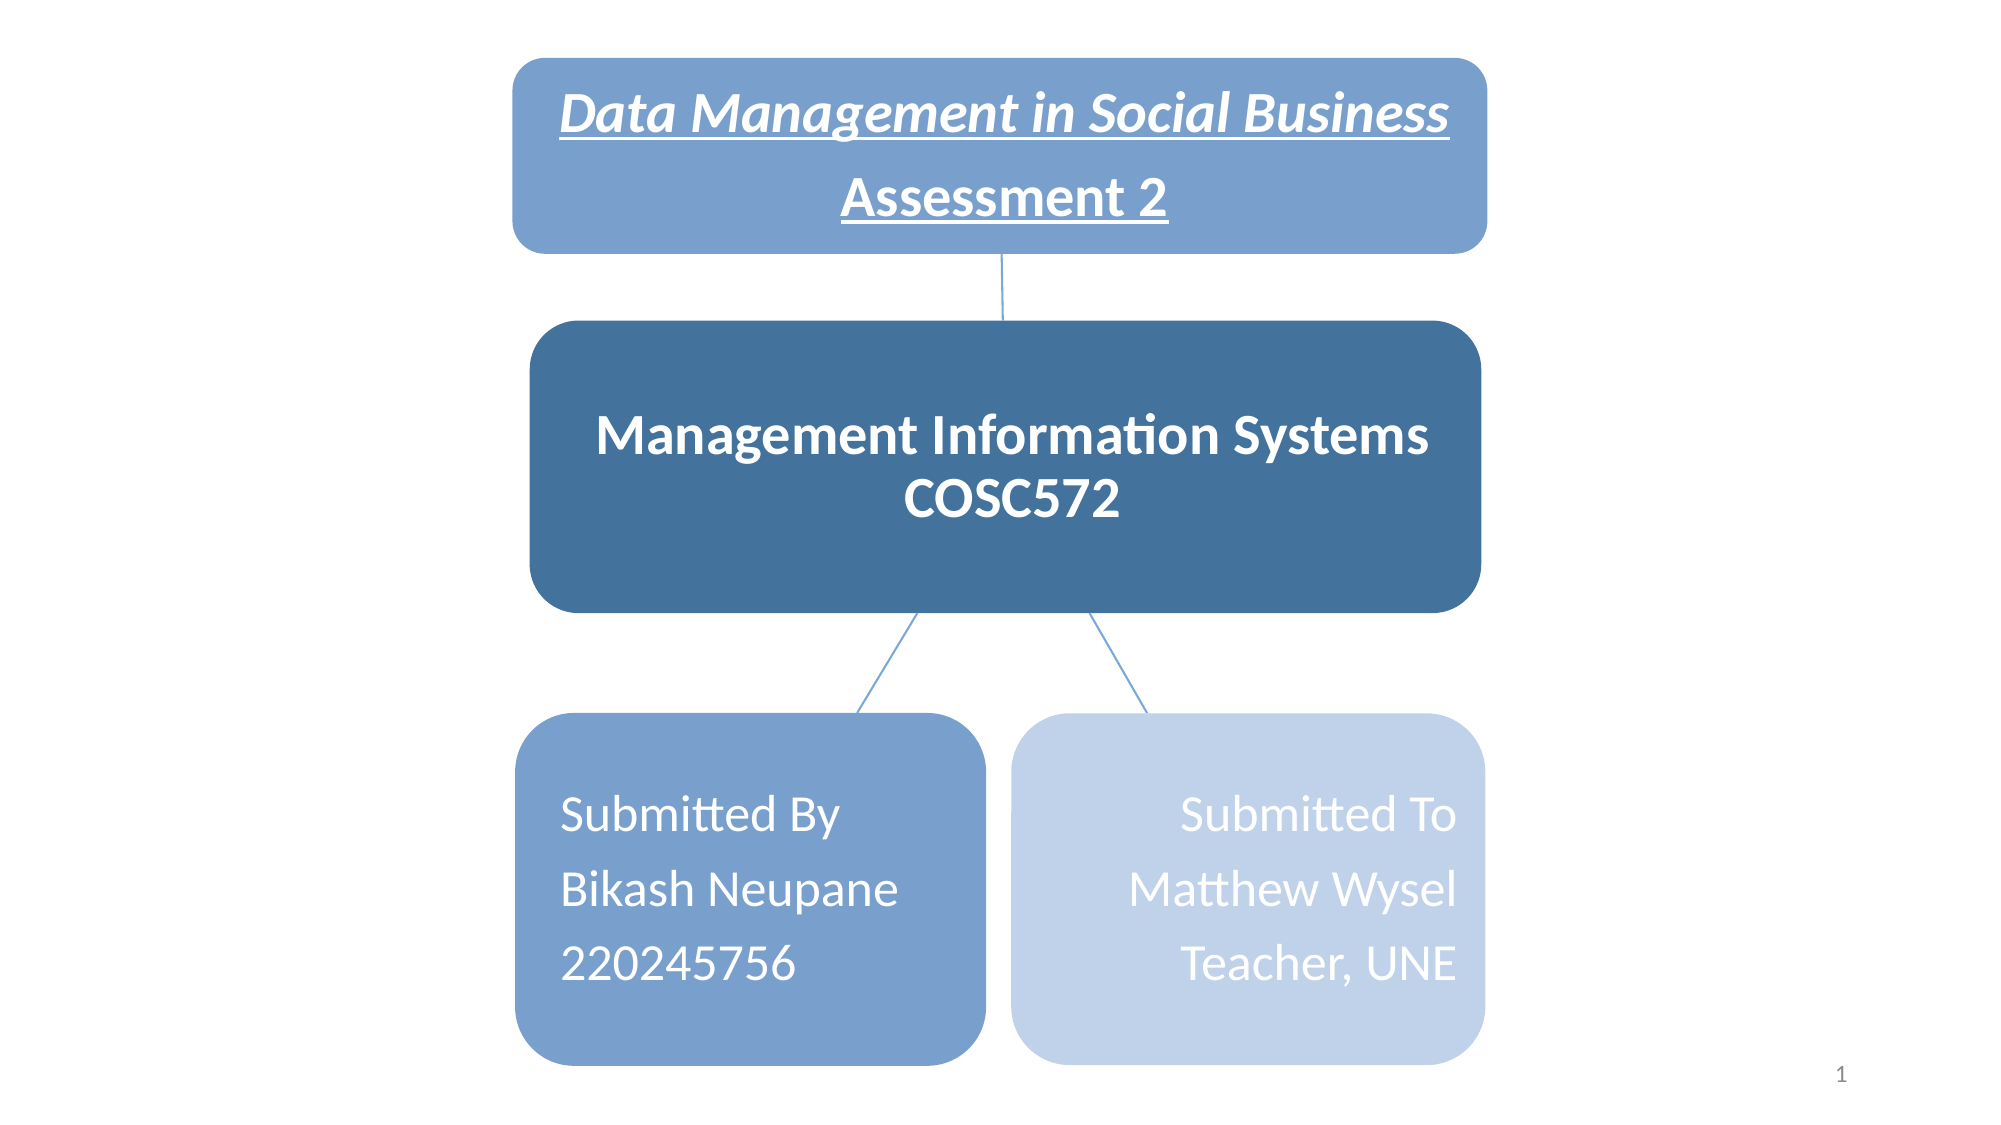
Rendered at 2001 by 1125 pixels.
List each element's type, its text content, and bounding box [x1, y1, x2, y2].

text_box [512, 57, 1488, 1068]
slide_number 1 [1412, 1042, 1863, 1103]
